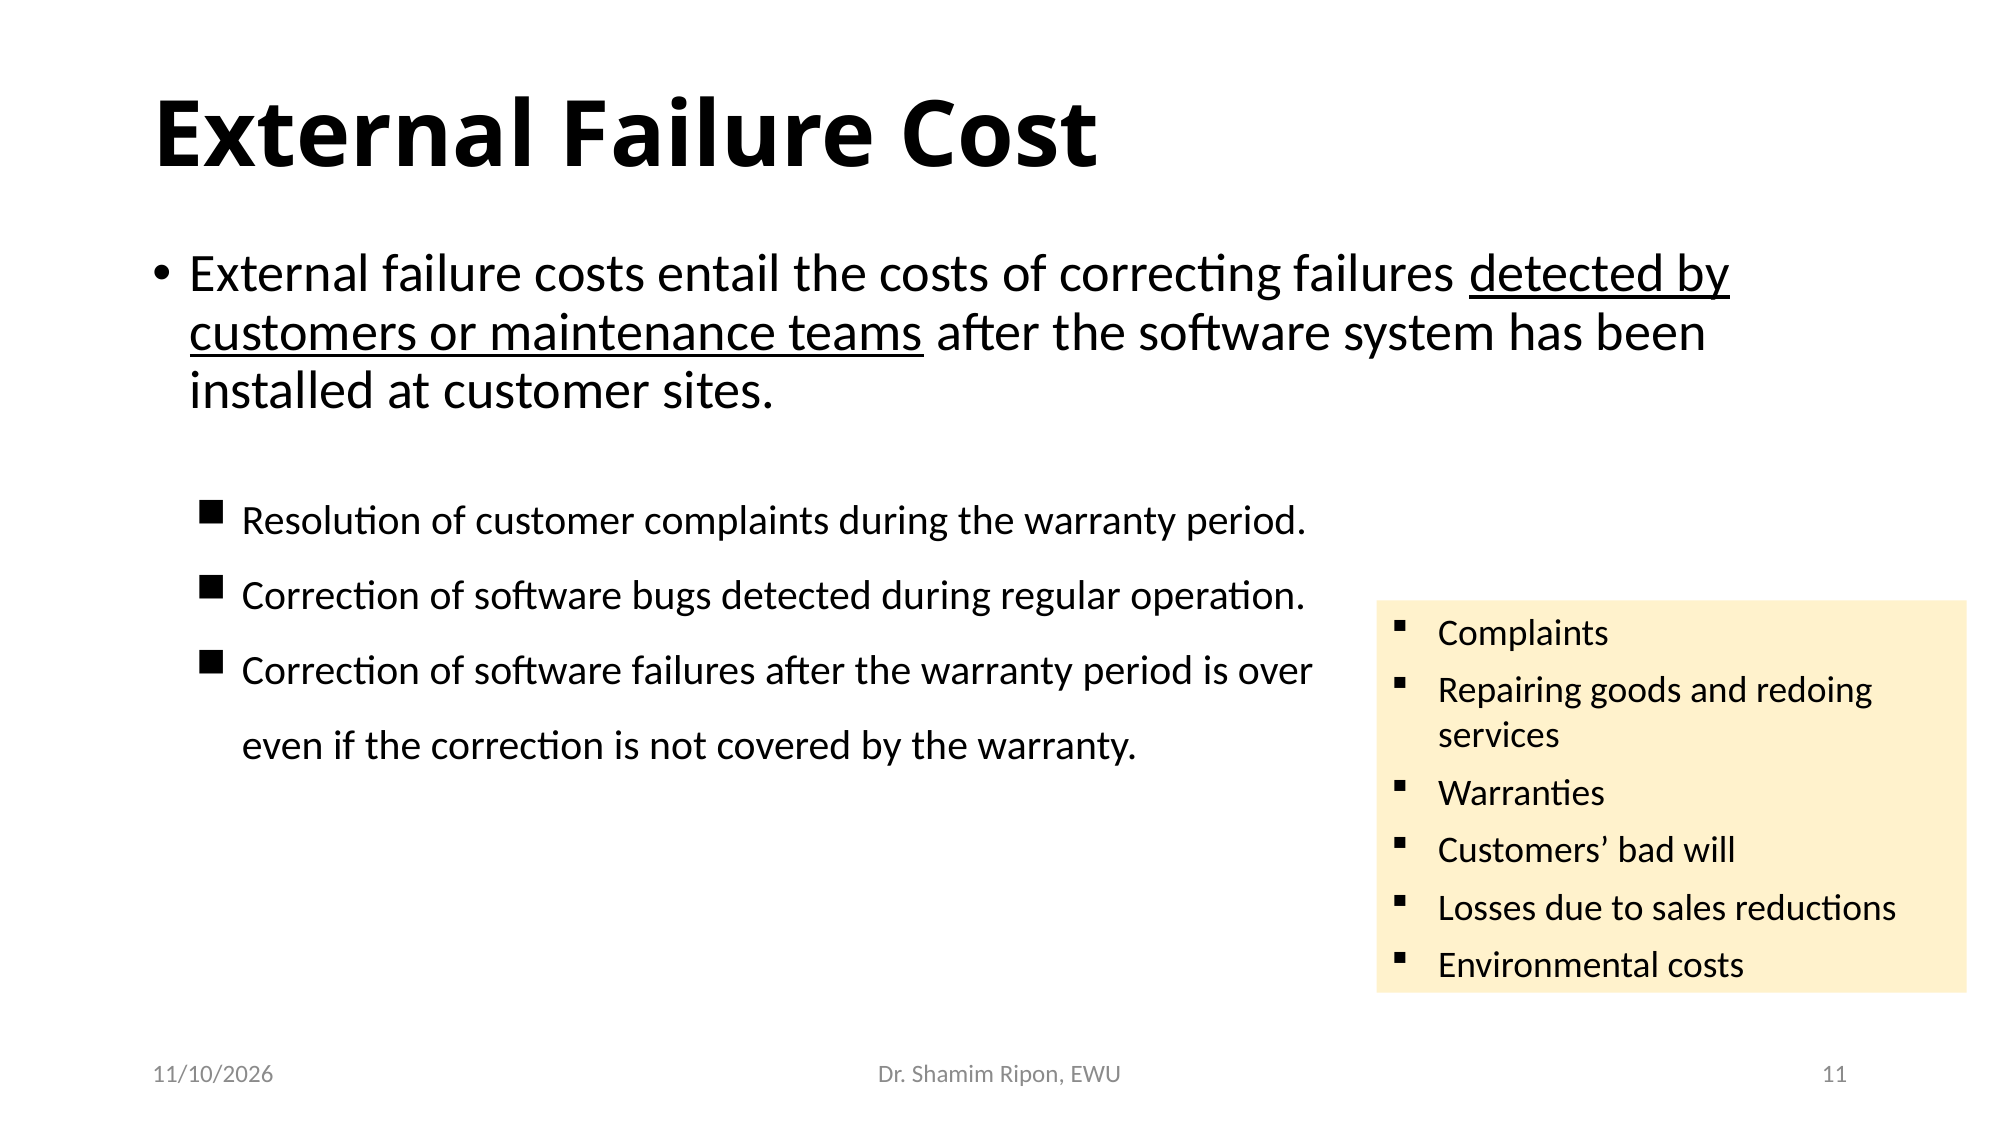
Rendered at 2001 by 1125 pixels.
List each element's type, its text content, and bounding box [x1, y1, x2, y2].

footer Dr. Shamim Ripon, EWU [662, 1042, 1338, 1103]
title External Failure Cost [137, 59, 1863, 213]
slide_number 11 [1412, 1042, 1863, 1103]
text_box Resolution of customer complaints during the warranty period. Correction of software bugs detected during regular operation. Correction of software failures after the warranty period is over even if the correction is not covered by the warranty. [180, 460, 1393, 851]
text_box Complaints Repairing goods and redoing services Warranties Customers’ bad will Losses due to sales reductions Environmental costs [1376, 600, 1967, 993]
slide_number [137, 1042, 588, 1103]
list External failure costs entail the costs of correcting failures detected by customers or maintenance teams after the software system has been installed at customer sites. [137, 237, 1863, 457]
